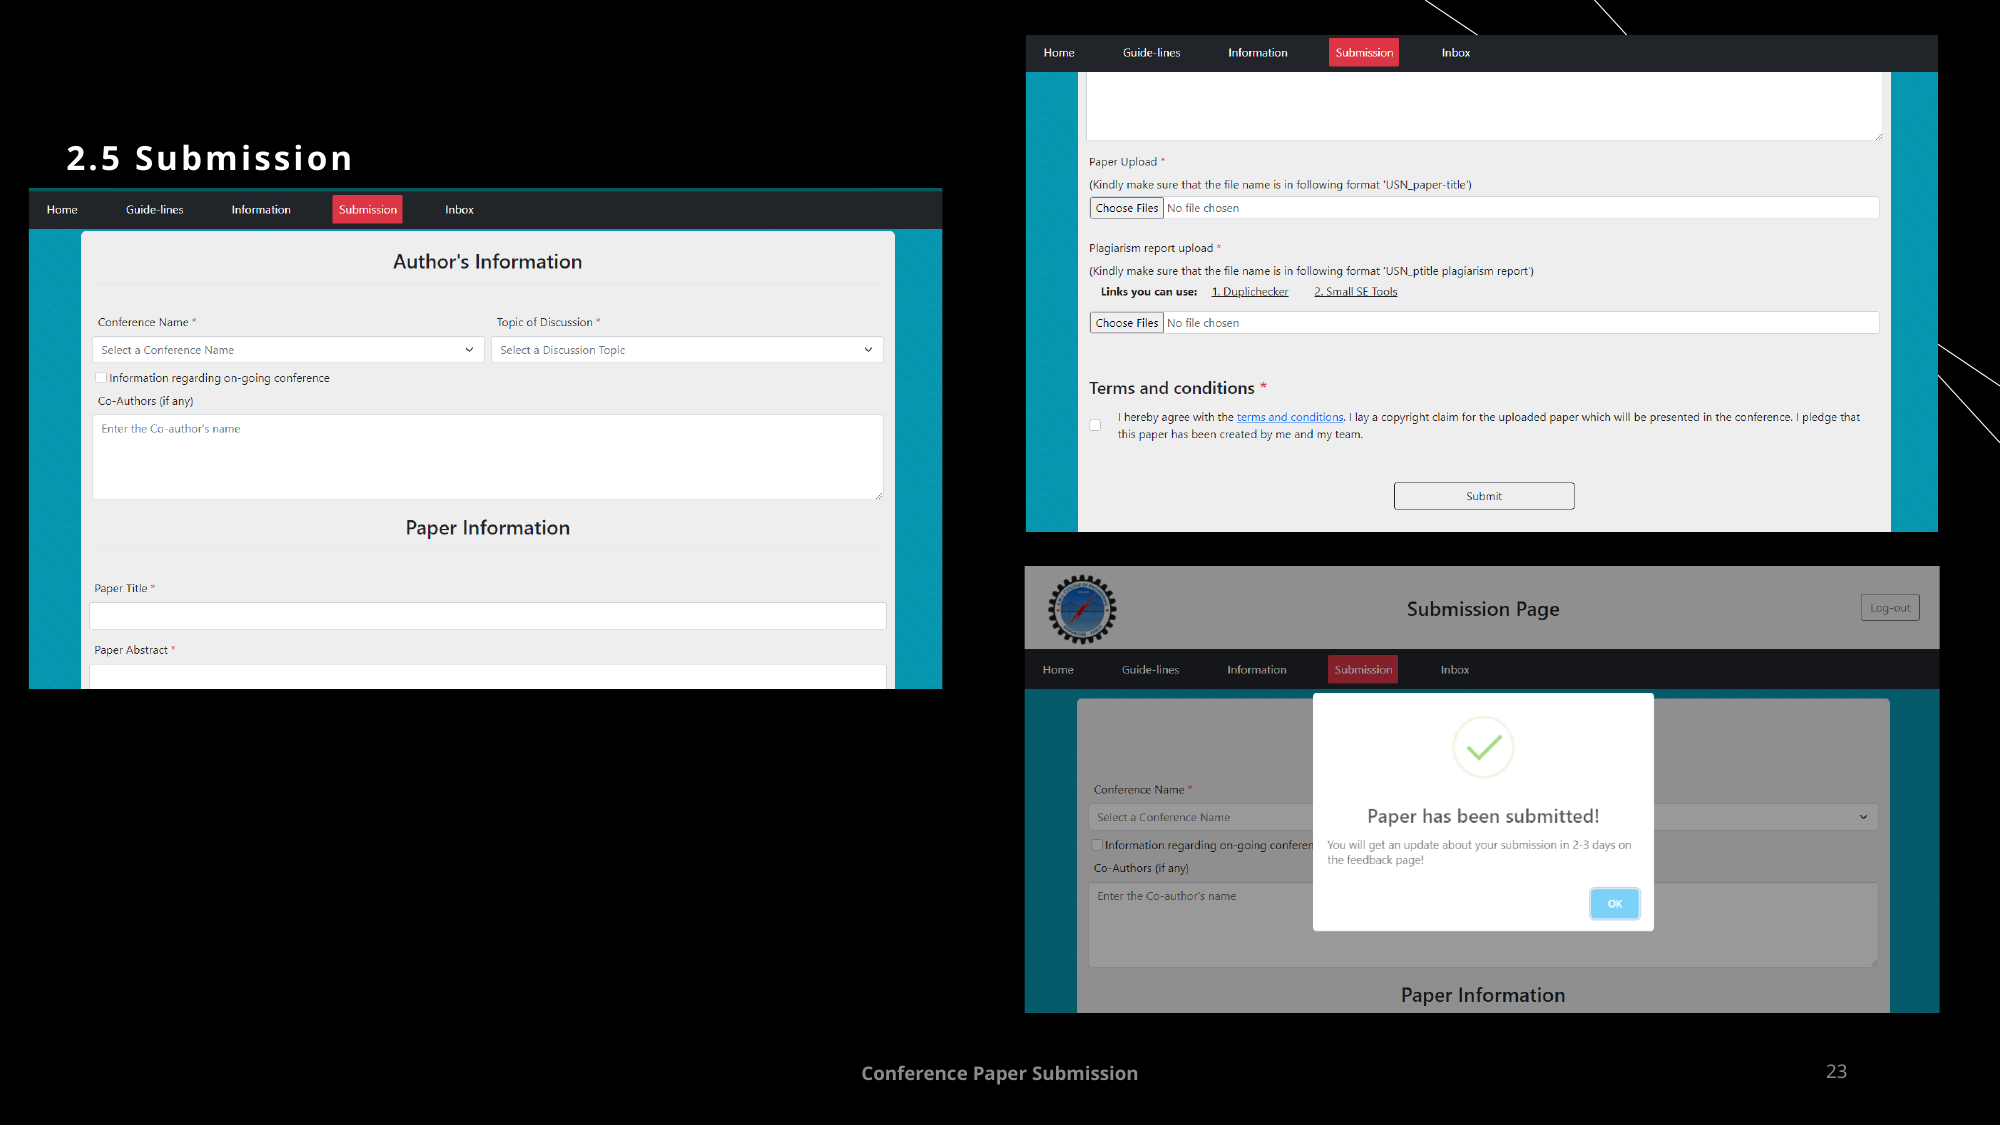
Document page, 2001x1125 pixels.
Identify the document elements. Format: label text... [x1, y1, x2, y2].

footer Conference Paper Submission [662, 1042, 1338, 1103]
picture [1024, 566, 1940, 1013]
slide_number 23 [1412, 1042, 1863, 1103]
picture [1025, 35, 1938, 532]
list 2.5 Submission [51, 134, 713, 187]
picture [28, 187, 943, 689]
